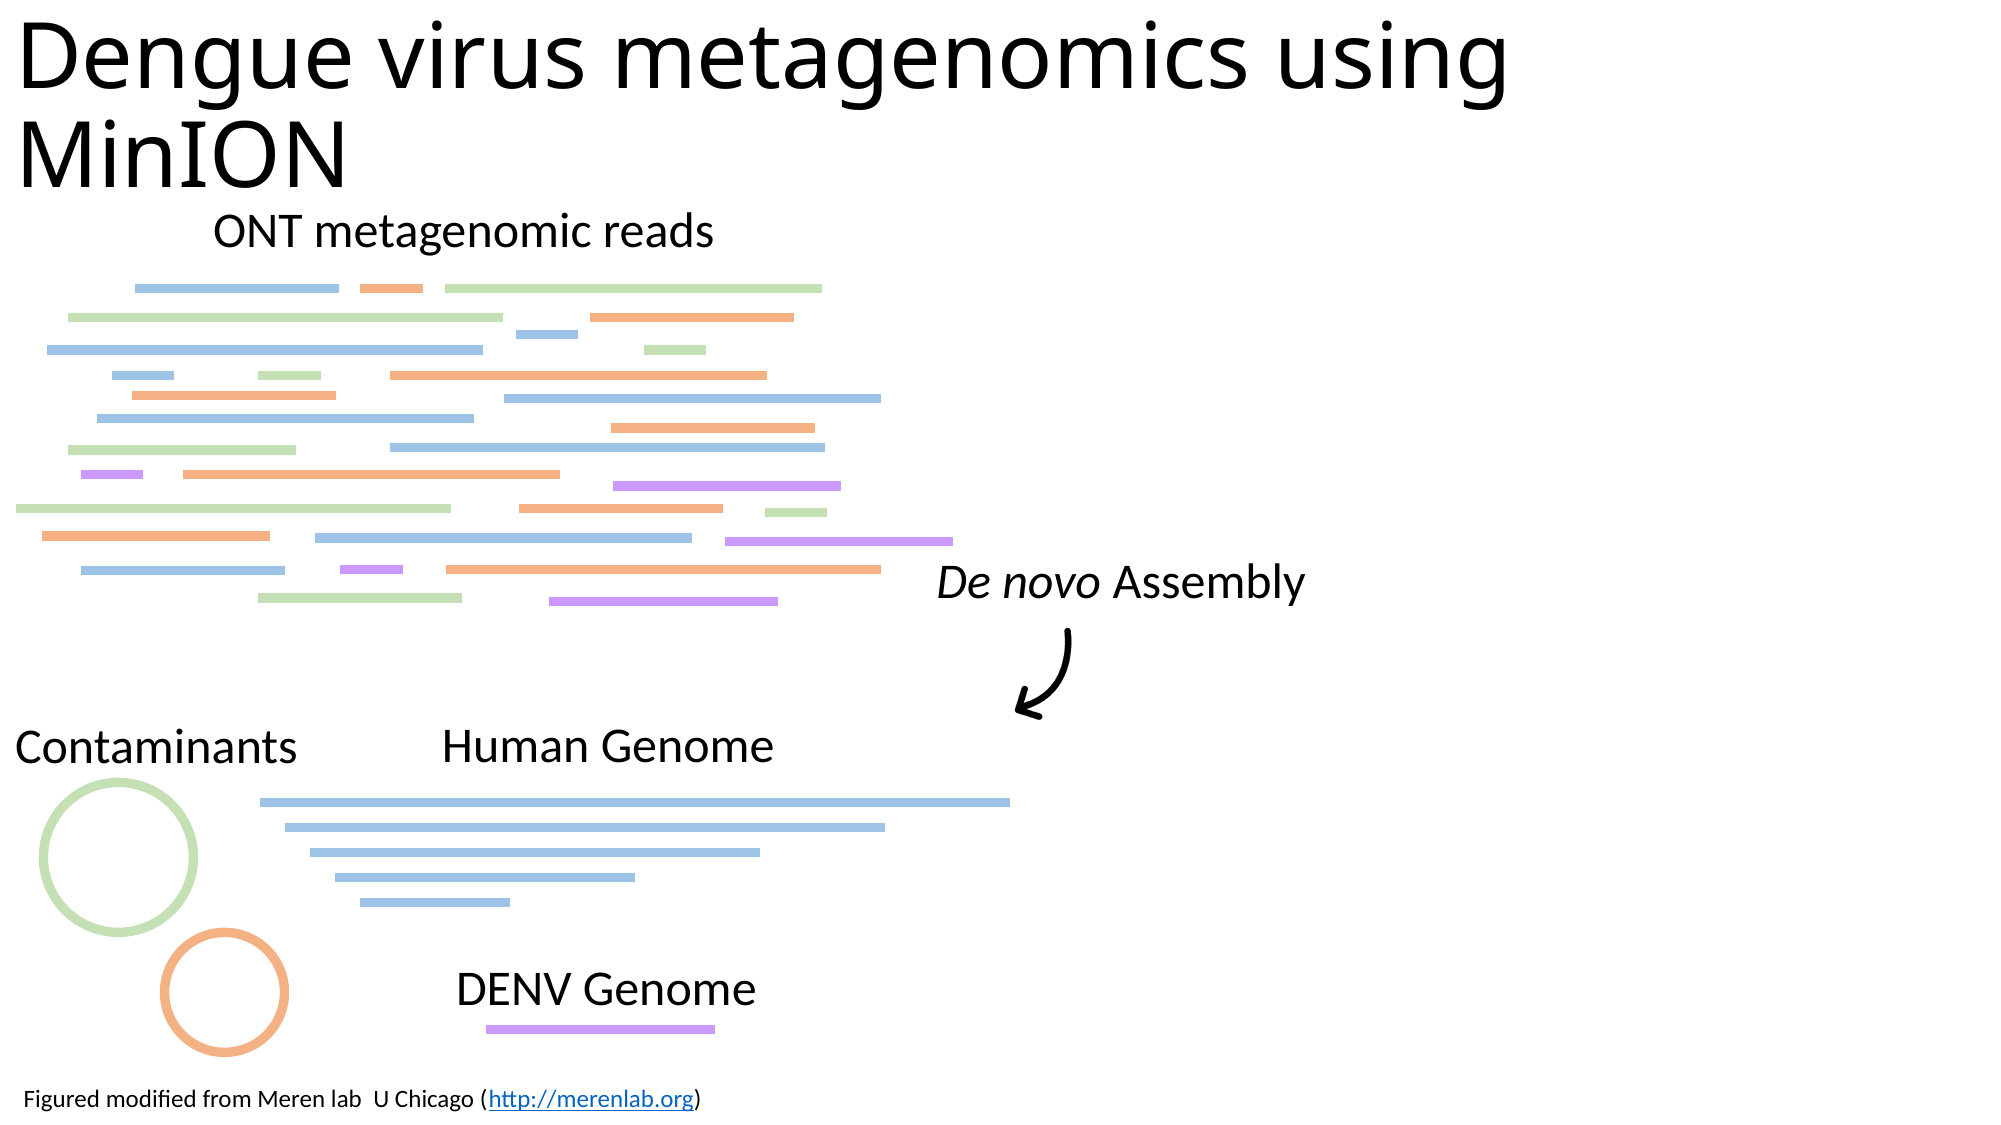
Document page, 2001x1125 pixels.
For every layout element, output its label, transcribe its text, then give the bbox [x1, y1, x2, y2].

title Dengue virus metagenomics using MinION [0, 0, 1725, 218]
text_box Contaminants [0, 706, 343, 781]
text_box [42, 781, 195, 934]
text_box Figured modified from Meren lab U Chicago (http://merenlab.org) [8, 1075, 717, 1121]
picture [976, 616, 1117, 748]
text_box ONT metagenomic reads [183, 189, 744, 265]
text_box Human Genome [381, 705, 836, 780]
text_box DENV Genome [406, 948, 807, 1023]
text_box De novo Assembly [867, 540, 1375, 616]
text_box [163, 931, 286, 1054]
